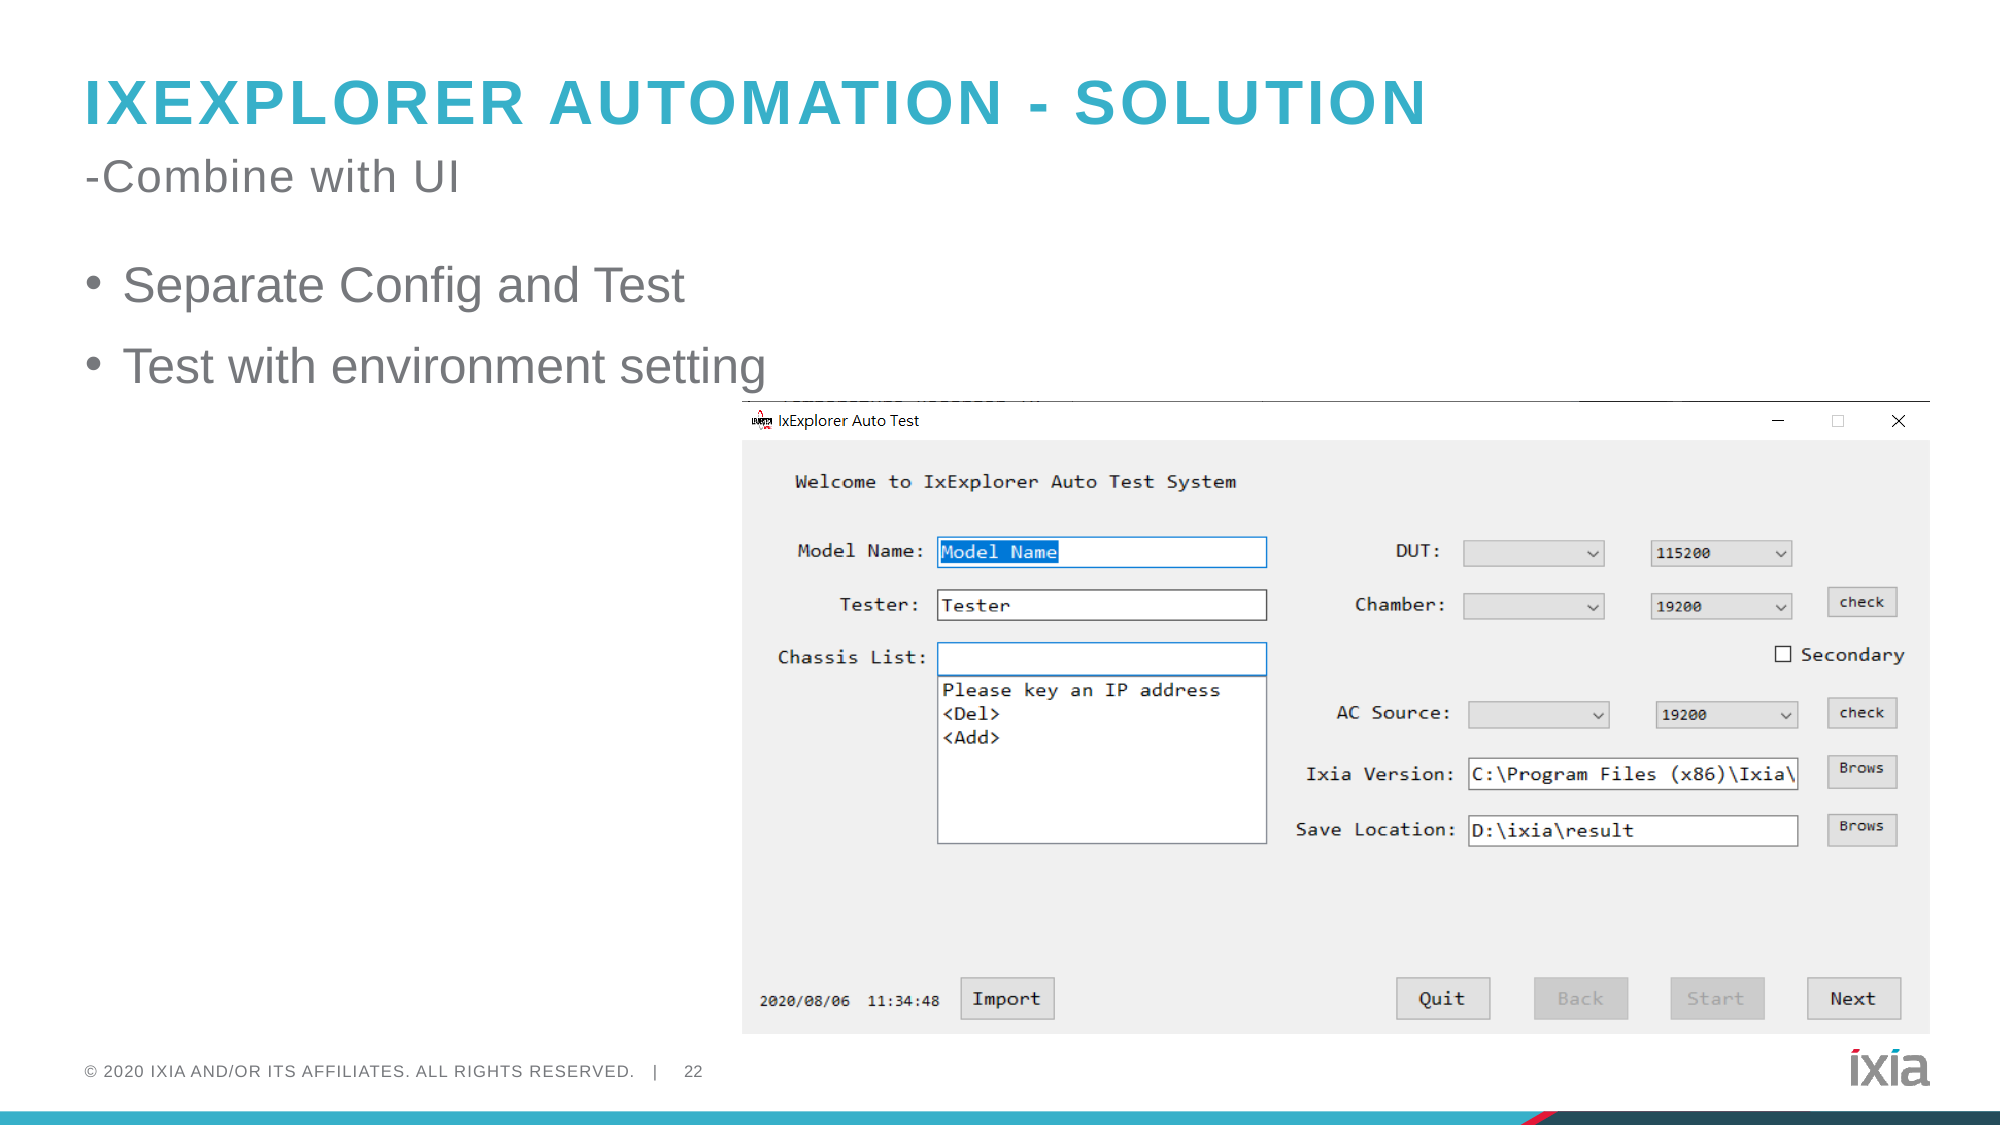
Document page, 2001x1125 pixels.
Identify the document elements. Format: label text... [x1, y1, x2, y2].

picture [1851, 1049, 1930, 1086]
list Separate Config and Test Test with environment setting [69, 245, 1930, 1034]
picture [742, 401, 1930, 1034]
title Ixexplorer automation - SOlution [69, 46, 1930, 145]
list -Combine with UI [69, 145, 1930, 211]
